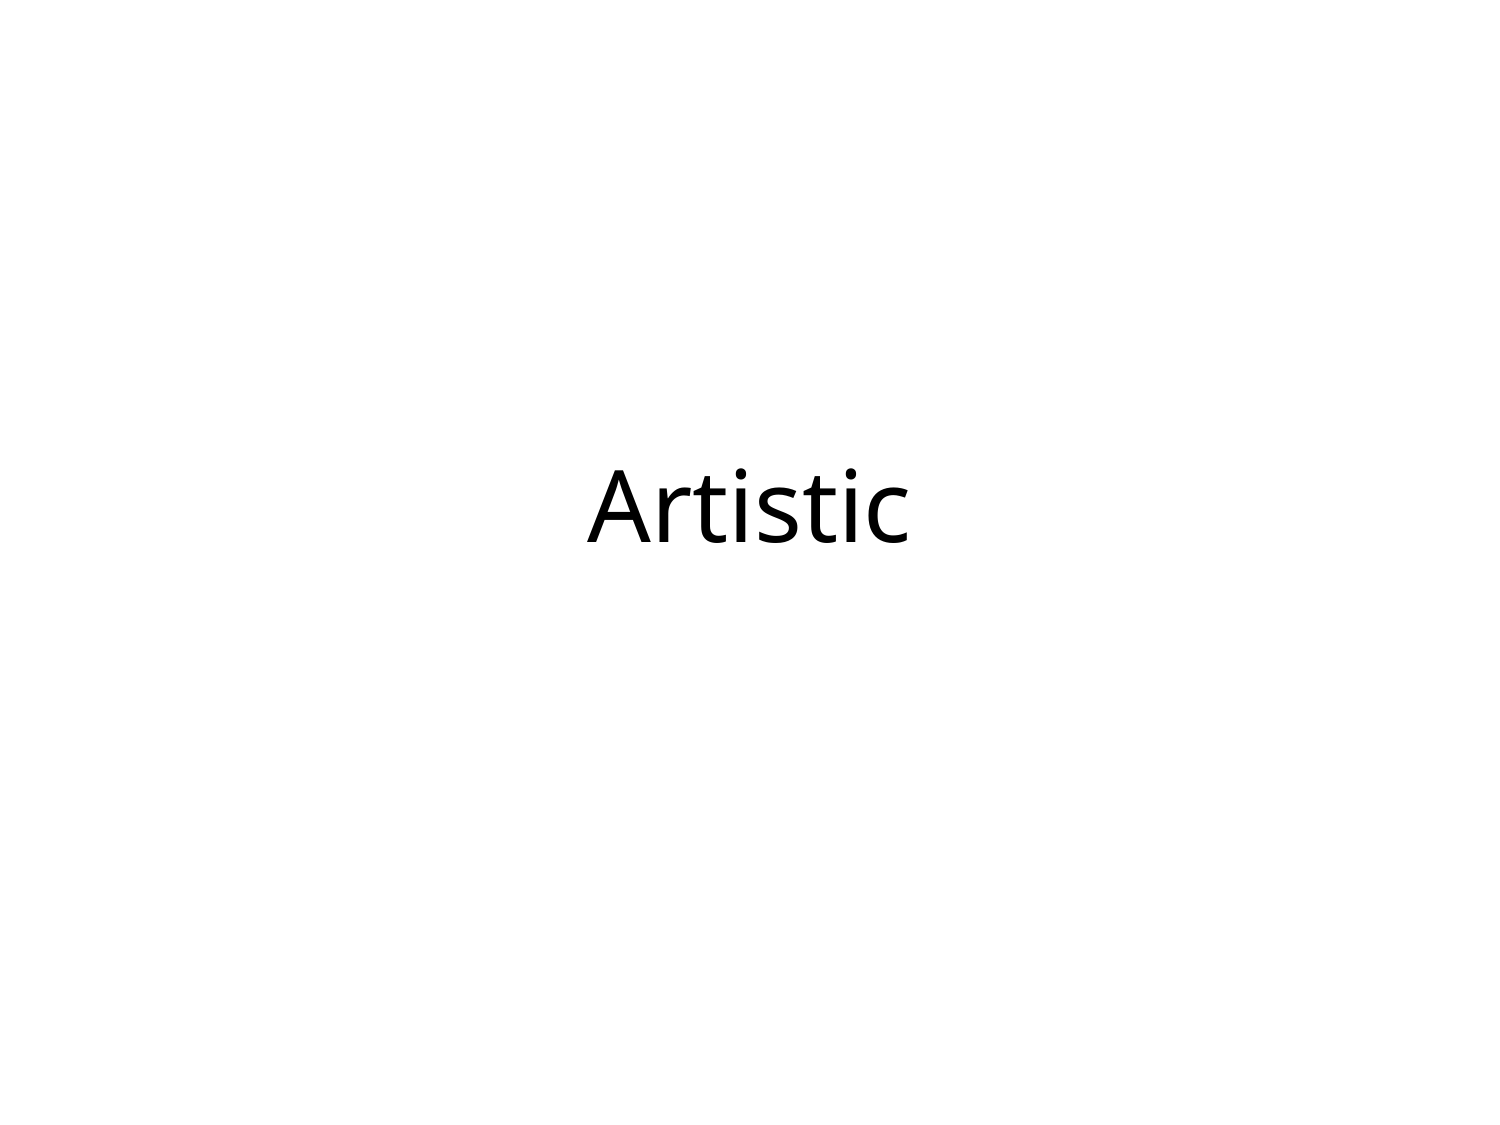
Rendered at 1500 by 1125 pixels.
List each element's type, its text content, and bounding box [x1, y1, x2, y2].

text_box Artistic [0, 229, 1500, 775]
